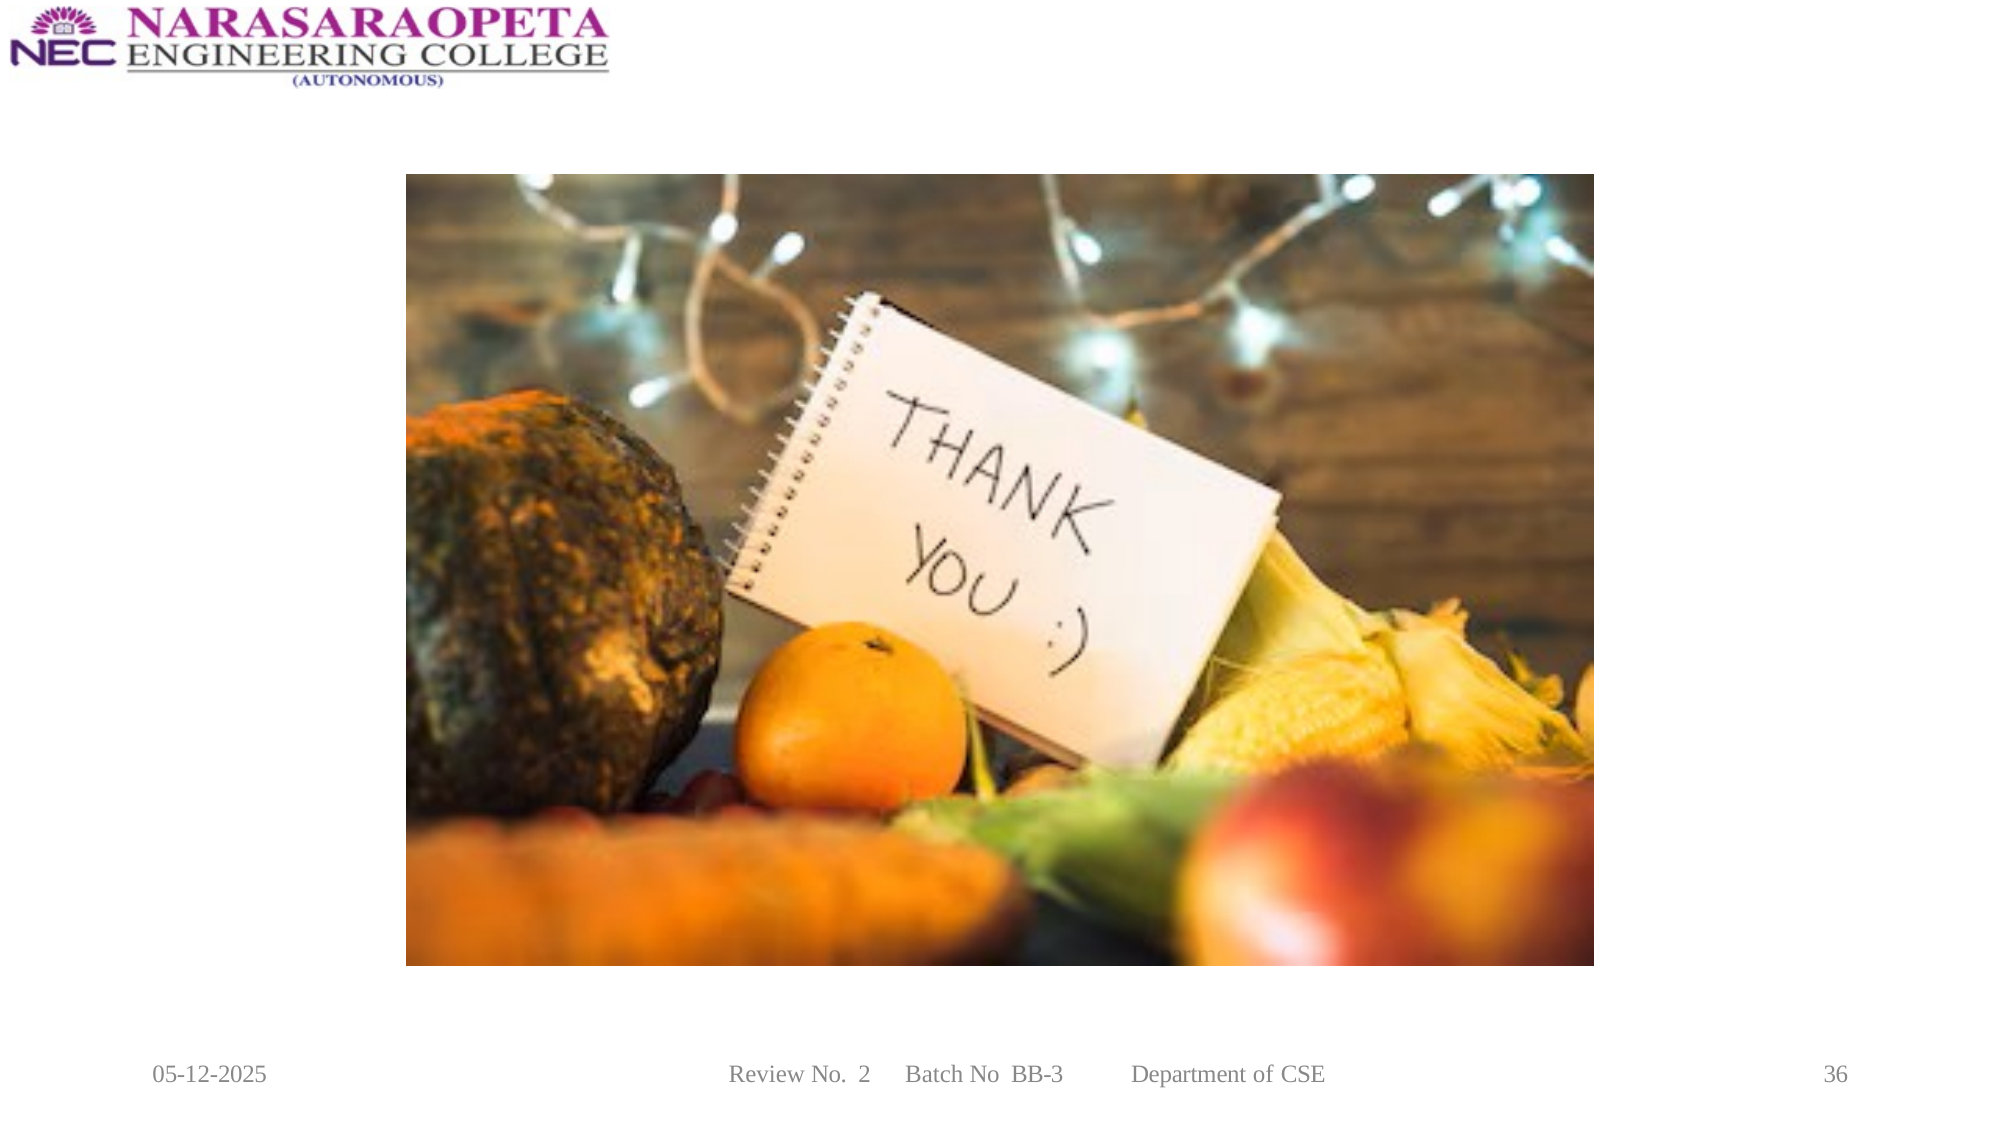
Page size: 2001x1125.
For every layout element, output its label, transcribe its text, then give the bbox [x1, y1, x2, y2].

text_box Review No. 2 [726, 1058, 877, 1117]
picture [9, 6, 611, 89]
text_box Department of CSE [1128, 1058, 1330, 1088]
picture [405, 174, 1594, 967]
footer Batch No BB-3 [903, 1058, 1088, 1125]
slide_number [150, 1058, 300, 1125]
slide_number 36 [1821, 1058, 1857, 1125]
